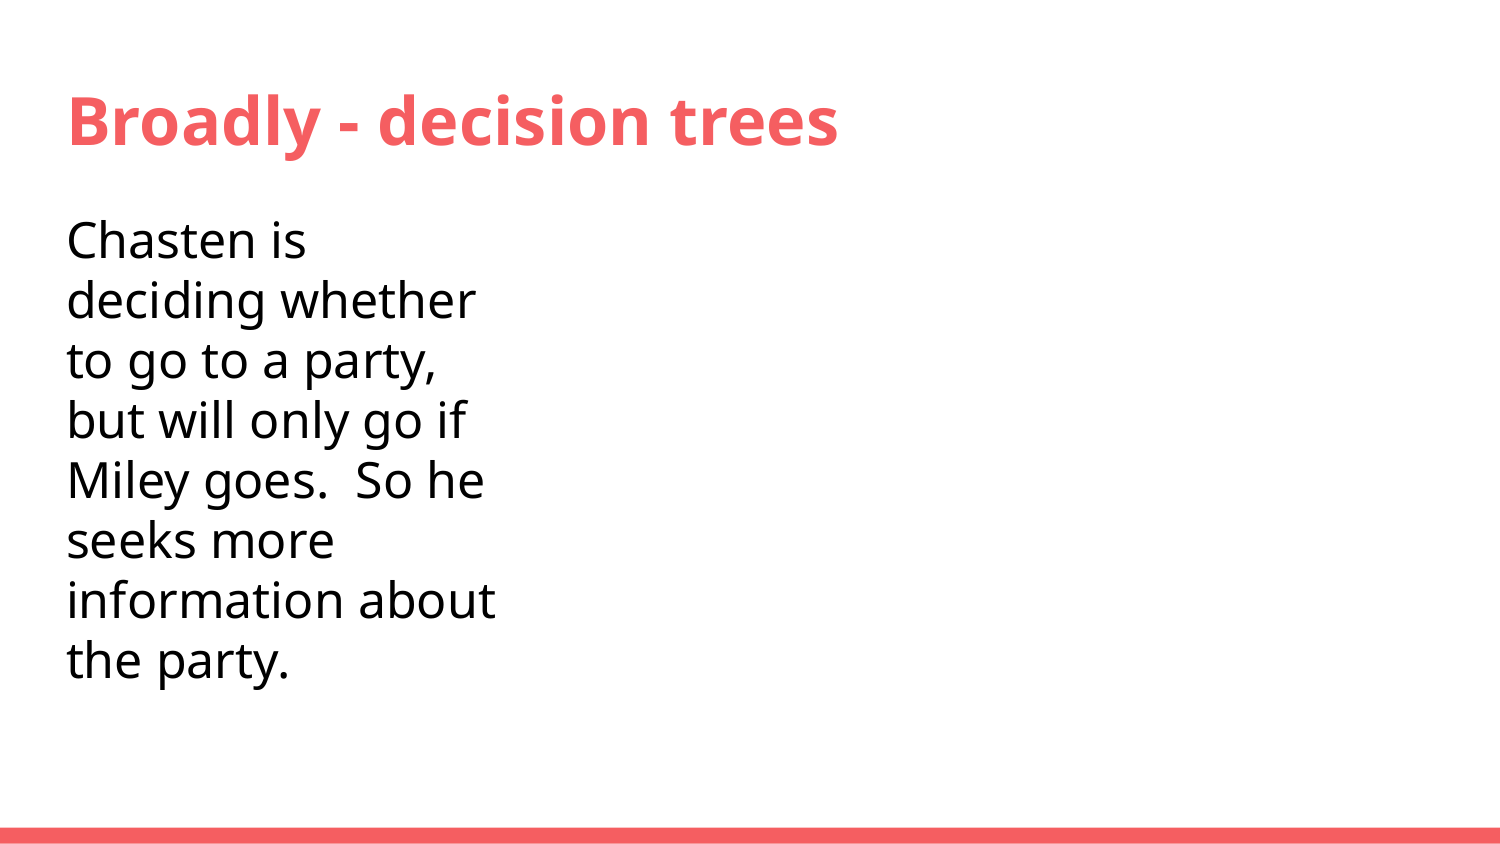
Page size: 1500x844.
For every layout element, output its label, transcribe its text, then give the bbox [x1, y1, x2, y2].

text_box Chasten is deciding whether to go to a party, but will only go if Miley goes. So he seeks more information about the party. [51, 193, 532, 340]
title Broadly - decision trees [51, 64, 1449, 167]
